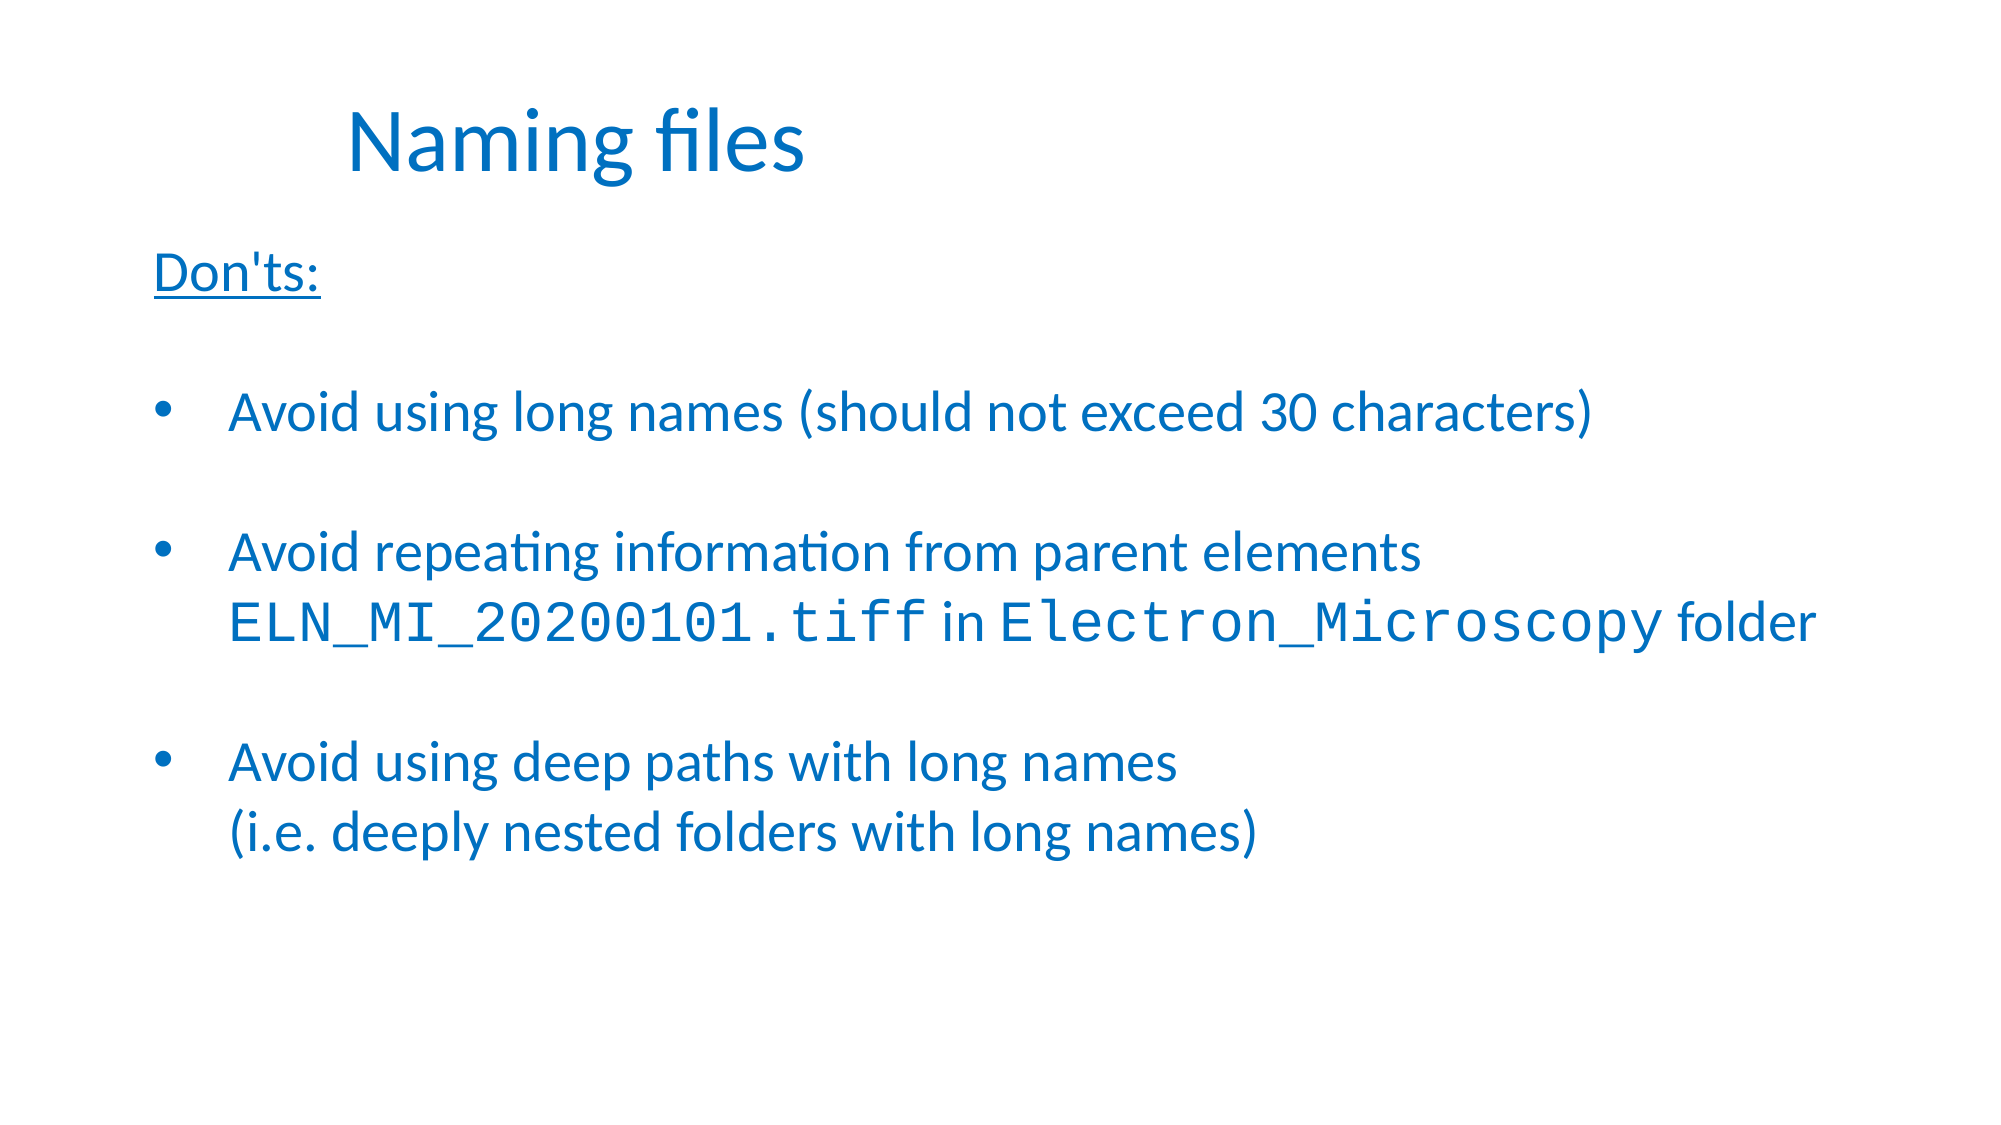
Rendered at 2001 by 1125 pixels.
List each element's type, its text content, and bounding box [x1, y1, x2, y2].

text_box Don'ts: Avoid using long names (should not exceed 30 characters) Avoid repeating information from parent elements ELN_MI_20200101.tiff in Electron_Microscopy folder Avoid using deep paths with long names (i.e. deeply nested folders with long names) [139, 226, 1878, 941]
text_box Naming files [331, 72, 822, 198]
